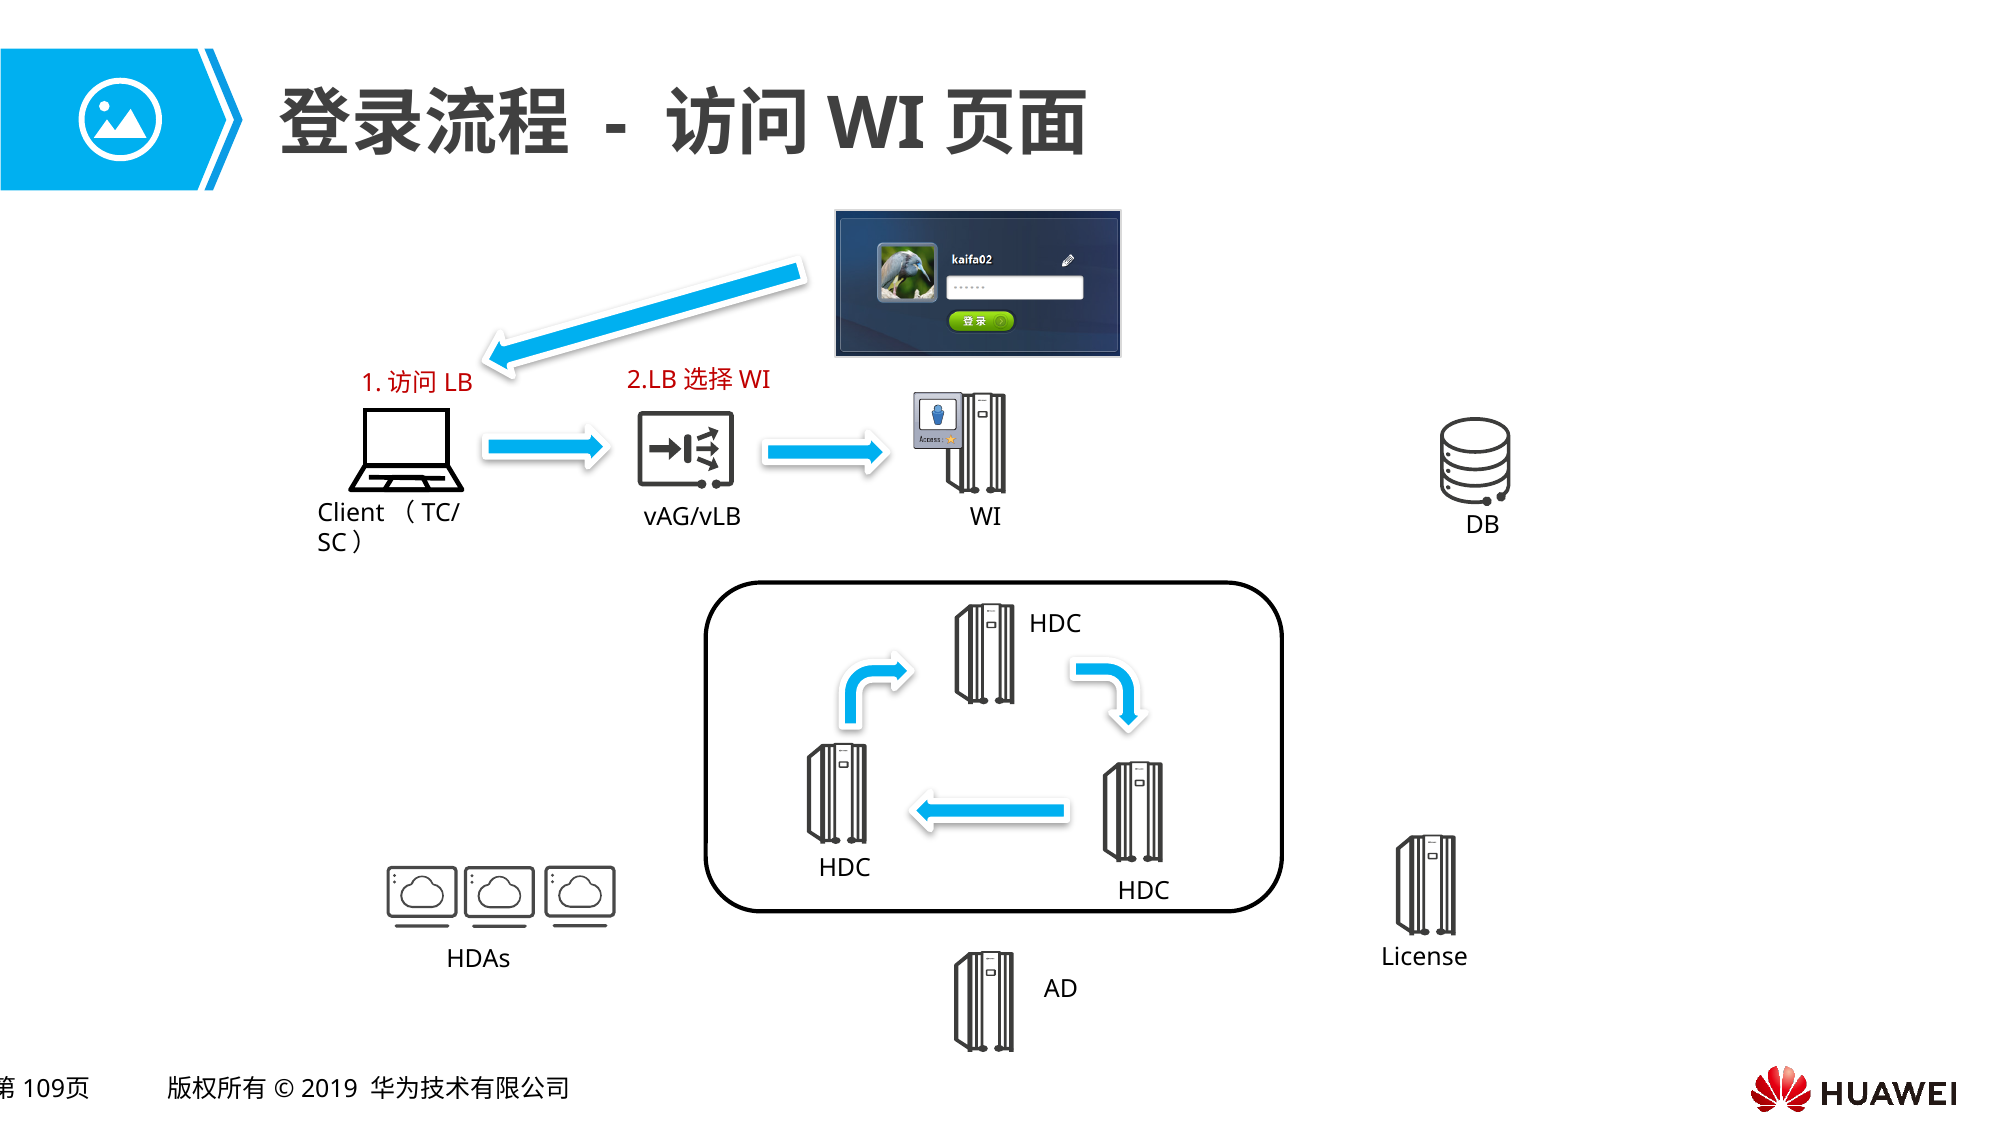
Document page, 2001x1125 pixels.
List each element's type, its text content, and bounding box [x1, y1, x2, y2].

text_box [806, 742, 867, 845]
text_box HDC [803, 843, 958, 889]
text_box [552, 924, 608, 928]
text_box License [1366, 933, 1580, 978]
text_box HDC [1102, 867, 1257, 912]
text_box [471, 924, 527, 928]
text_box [1102, 761, 1163, 863]
text_box [544, 865, 616, 918]
picture [835, 210, 1121, 357]
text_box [1439, 416, 1511, 507]
text_box vAG/vLB [628, 492, 843, 538]
text_box [482, 423, 611, 470]
text_box AD [1029, 965, 1243, 1011]
text_box HDC [1014, 600, 1168, 646]
text_box DB [1450, 501, 1665, 547]
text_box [637, 410, 735, 490]
text_box [703, 580, 1284, 914]
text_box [954, 603, 1015, 705]
text_box [1069, 657, 1149, 734]
text_box [838, 650, 915, 730]
text_box [908, 788, 1071, 833]
text_box HDAs [431, 934, 646, 980]
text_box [945, 392, 1006, 494]
text_box [481, 255, 808, 379]
text_box [761, 429, 891, 475]
text_box [463, 866, 535, 919]
text_box 1.访问LB [346, 359, 547, 404]
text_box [913, 391, 963, 450]
text_box [394, 924, 450, 928]
text_box WI [955, 492, 1169, 538]
text_box Client（TC/SC） [302, 488, 517, 564]
text_box [386, 865, 458, 918]
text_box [350, 409, 463, 490]
text_box 2.LB选择WI [612, 355, 852, 401]
title 登录流程 - 访问WI页面 [261, 67, 1875, 173]
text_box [953, 950, 1014, 1053]
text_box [1395, 834, 1456, 936]
picture [1751, 1066, 1956, 1112]
